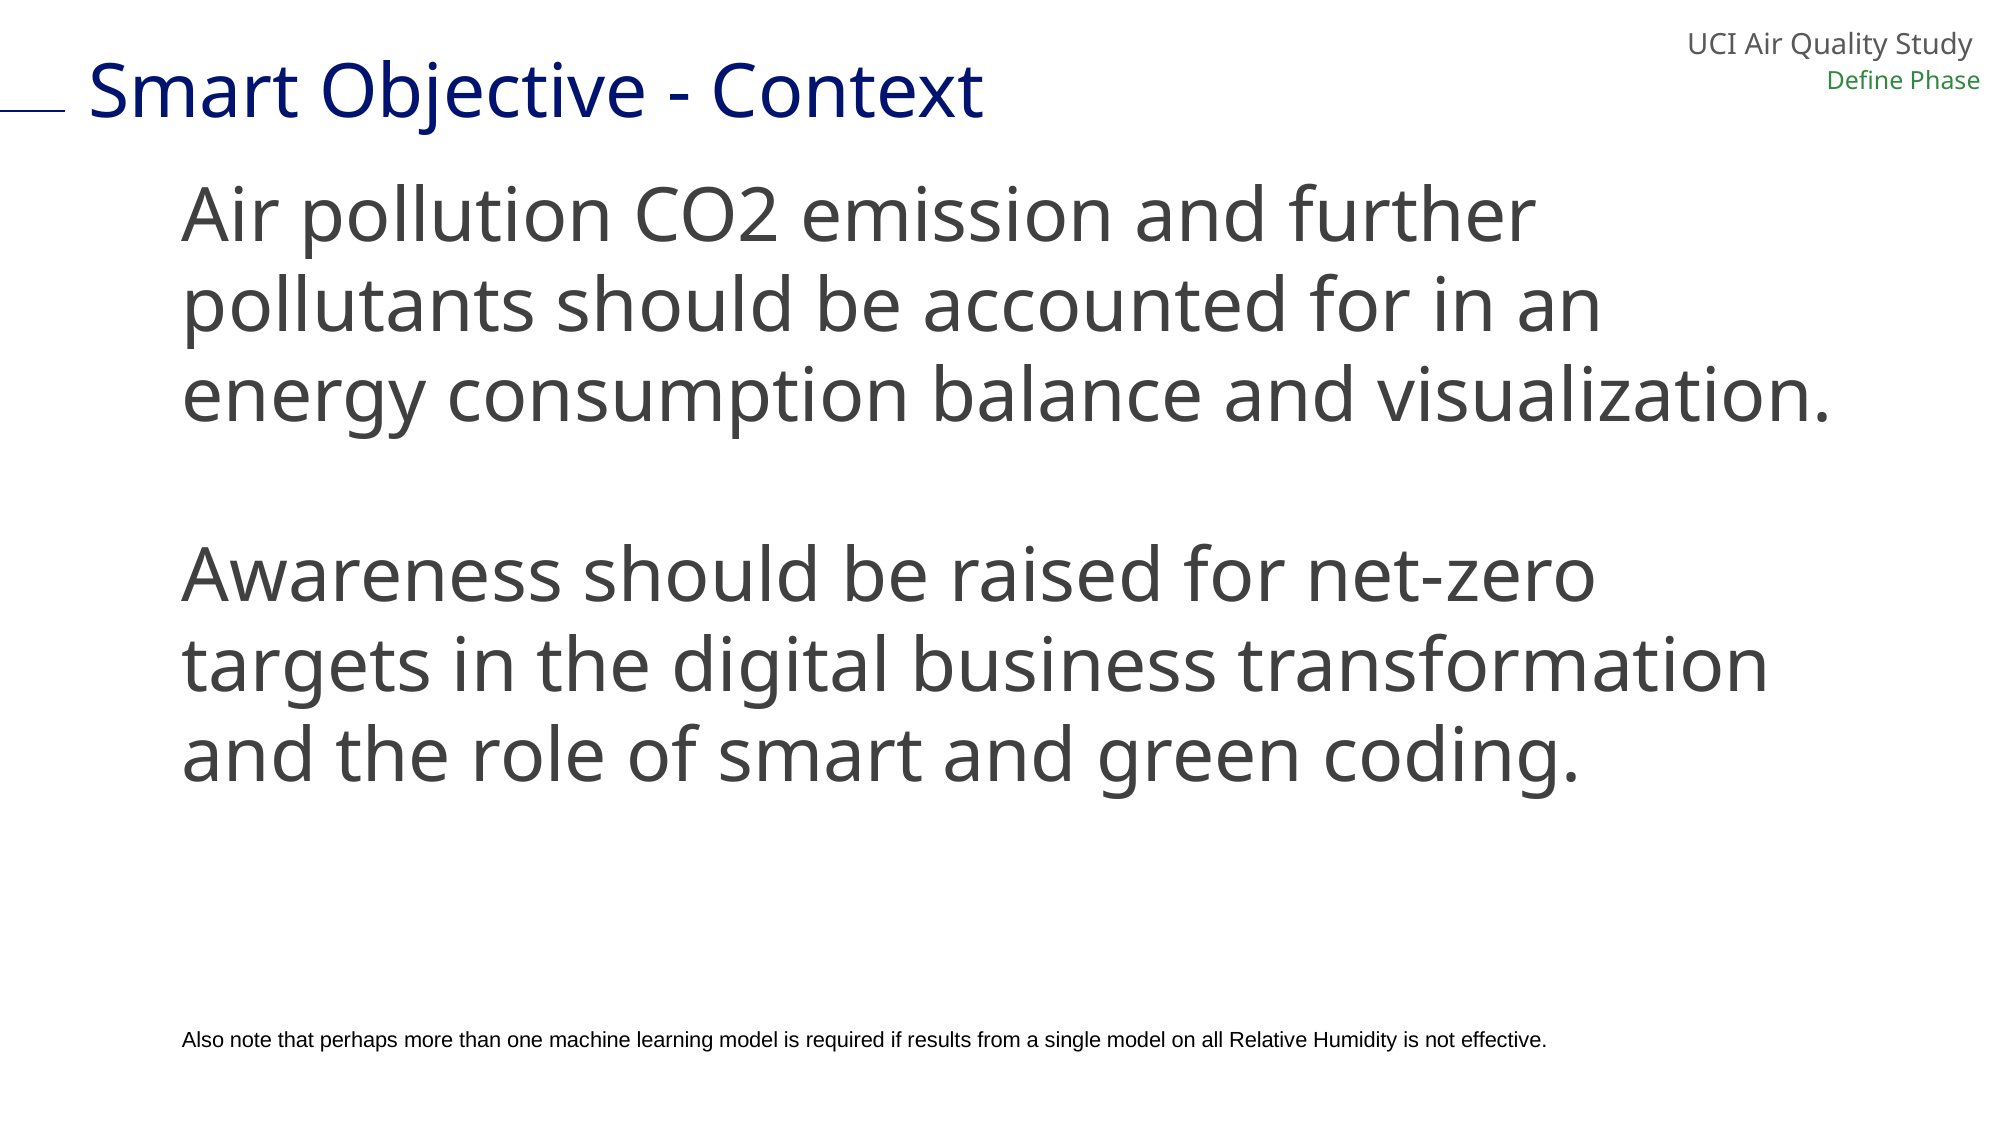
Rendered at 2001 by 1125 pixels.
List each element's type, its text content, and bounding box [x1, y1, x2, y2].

list Define Phase [1433, 64, 1981, 95]
title Smart Objective - Context [88, 42, 1975, 134]
text_box Air pollution CO2 emission and further pollutants should be accounted for in an energy consumption balance and visualization. Awareness should be raised for net-zero targets in the digital business transformation and the role of smart and green coding. [167, 159, 1877, 805]
list UCI Air Quality Study [1433, 25, 1981, 61]
text_box Also note that perhaps more than one machine learning model is required if results from a single model on all Relative Humidity is not effective. [167, 1018, 1707, 1060]
